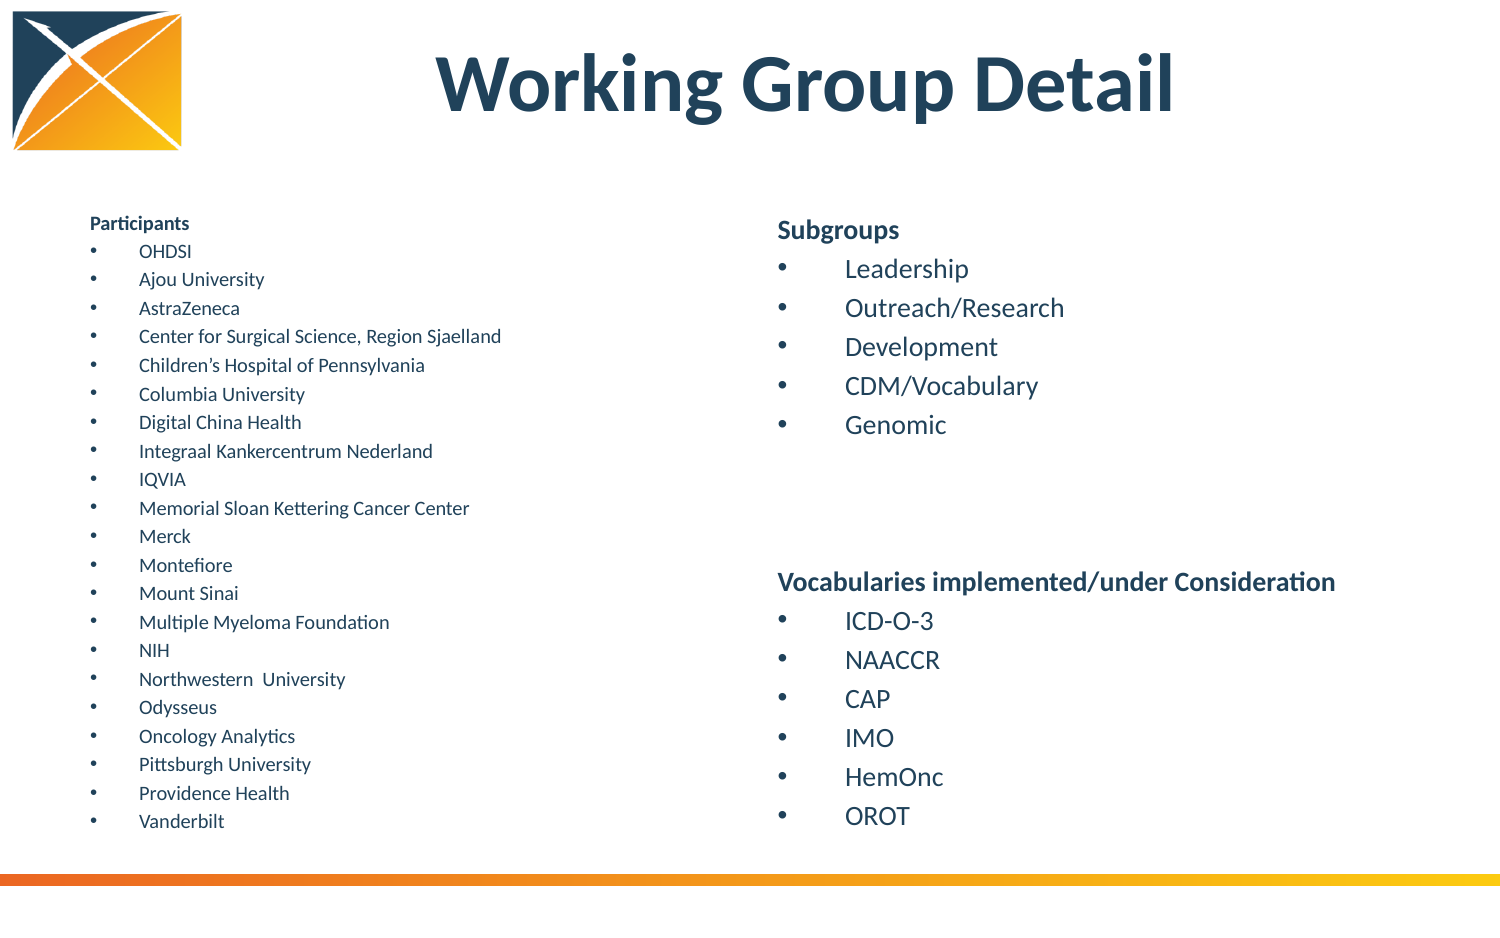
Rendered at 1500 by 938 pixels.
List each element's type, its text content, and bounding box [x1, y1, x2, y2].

list Participants OHDSI Ajou University AstraZeneca Center for Surgical Science, Region Sjaelland Children’s Hospital of Pennsylvania Columbia University Digital China Health Integraal Kankercentrum Nederland IQVIA Memorial Sloan Kettering Cancer Center Merck Montefiore Mount Sinai Multiple Myeloma Foundation NIH Northwestern University Odysseus Oncology Analytics Pittsburgh University Providence Health Vanderbilt [75, 202, 738, 848]
picture [0, 0, 206, 167]
title Working Group Detail [187, 20, 1425, 136]
list Subgroups Leadership Outreach/Research Development CDM/Vocabulary Genomic Vocabularies implemented/under Consideration ICD-O-3 NAACCR CAP IMO HemOnc OROT [762, 203, 1425, 841]
